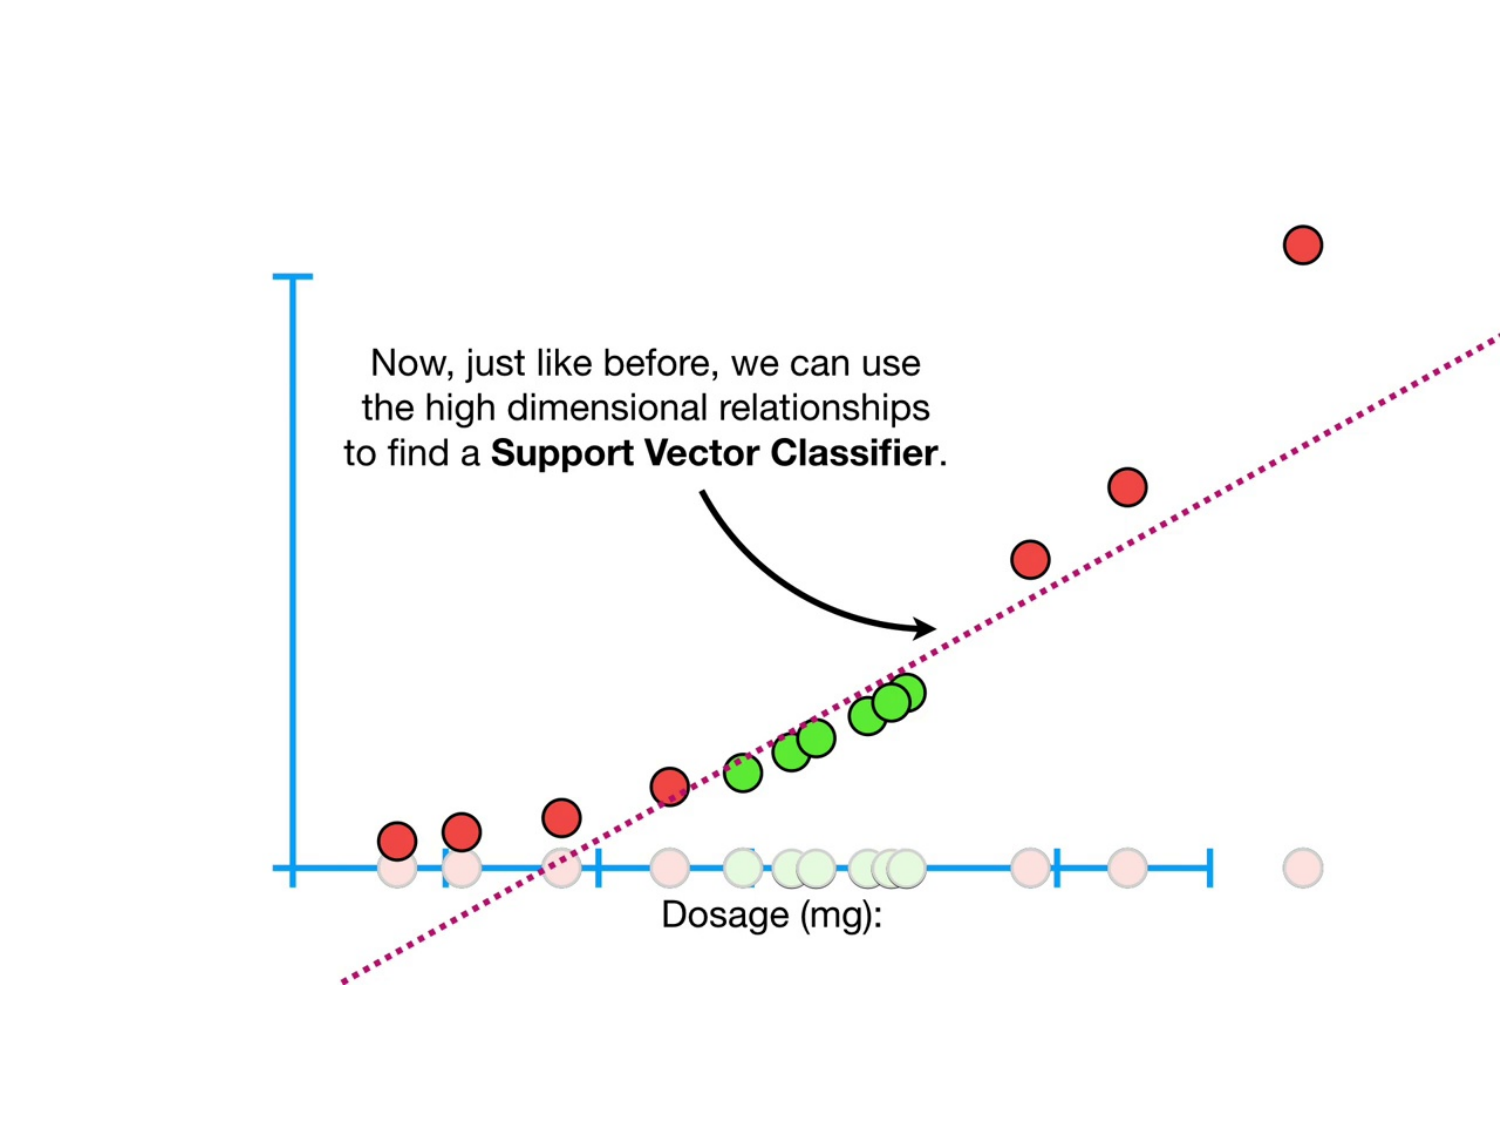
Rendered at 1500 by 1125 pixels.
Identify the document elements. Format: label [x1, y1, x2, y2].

picture [0, 140, 1500, 985]
